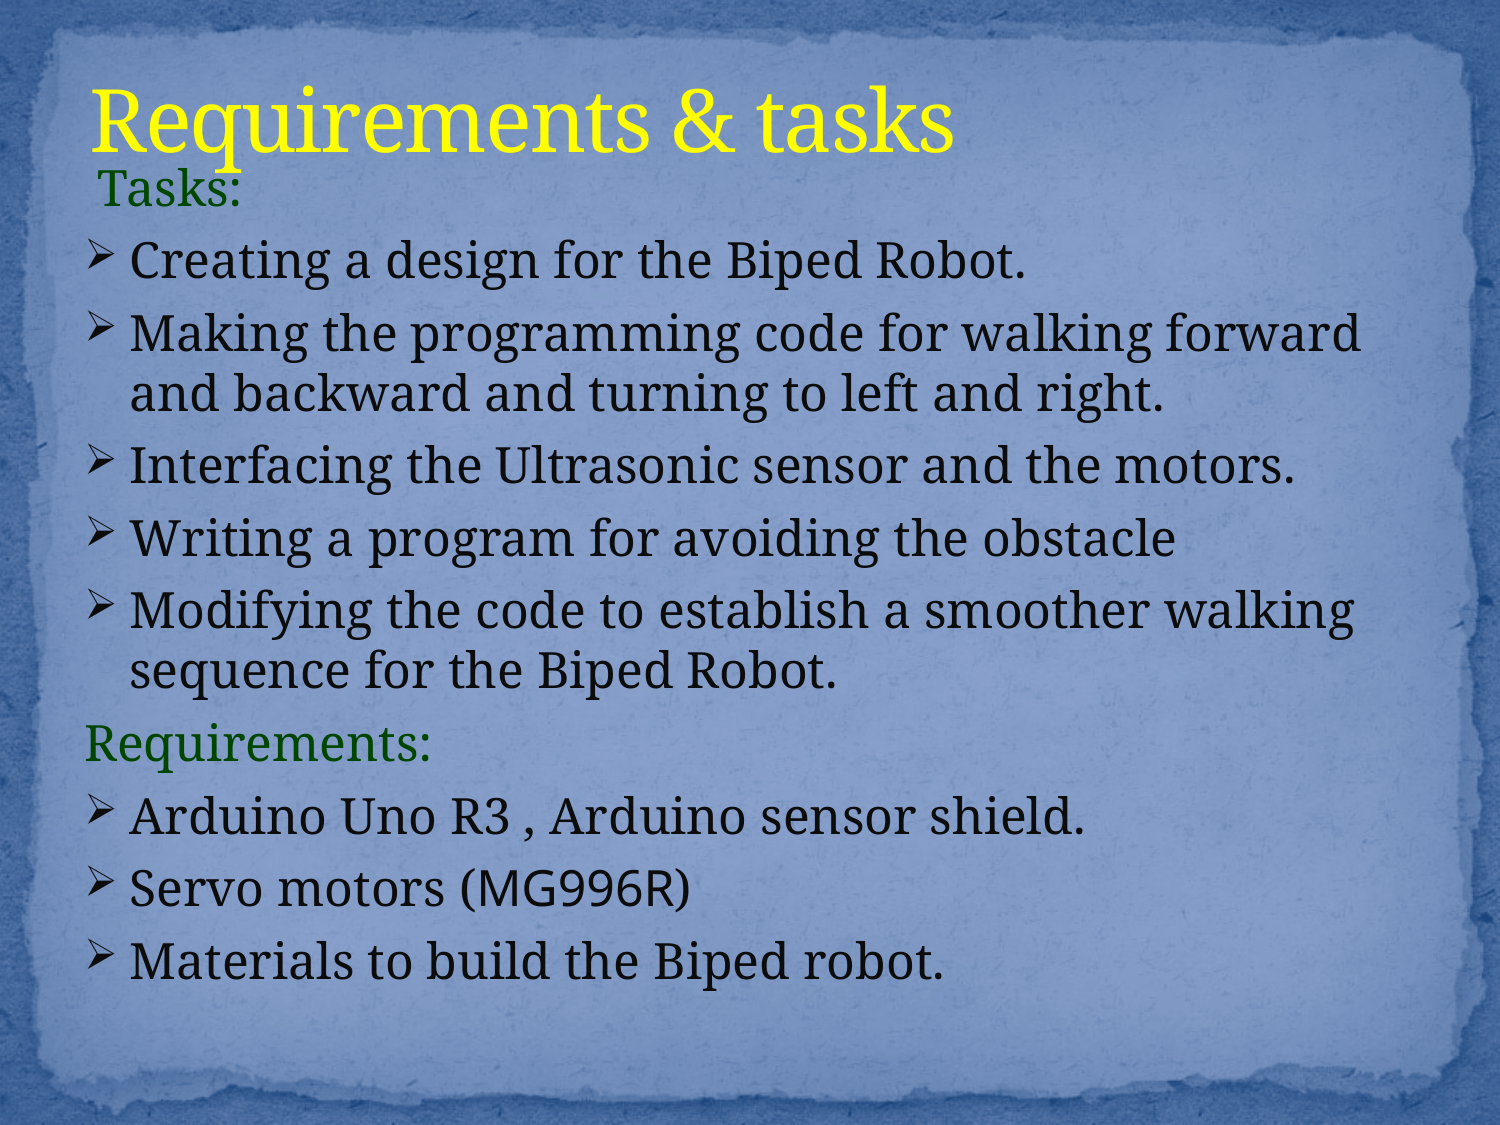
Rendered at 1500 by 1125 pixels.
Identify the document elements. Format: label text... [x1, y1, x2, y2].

list Tasks: Creating a design for the Biped Robot. Making the programming code for walking forward and backward and turning to left and right. Interfacing the Ultrasonic sensor and the motors. Writing a program for avoiding the obstacle Modifying the code to establish a smoother walking sequence for the Biped Robot. Requirements: Arduino Uno R3 , Arduino sensor shield. Servo motors (MG996R) Materials to build the Biped robot. [69, 149, 1466, 1043]
title Requirements & tasks [74, 47, 1425, 178]
